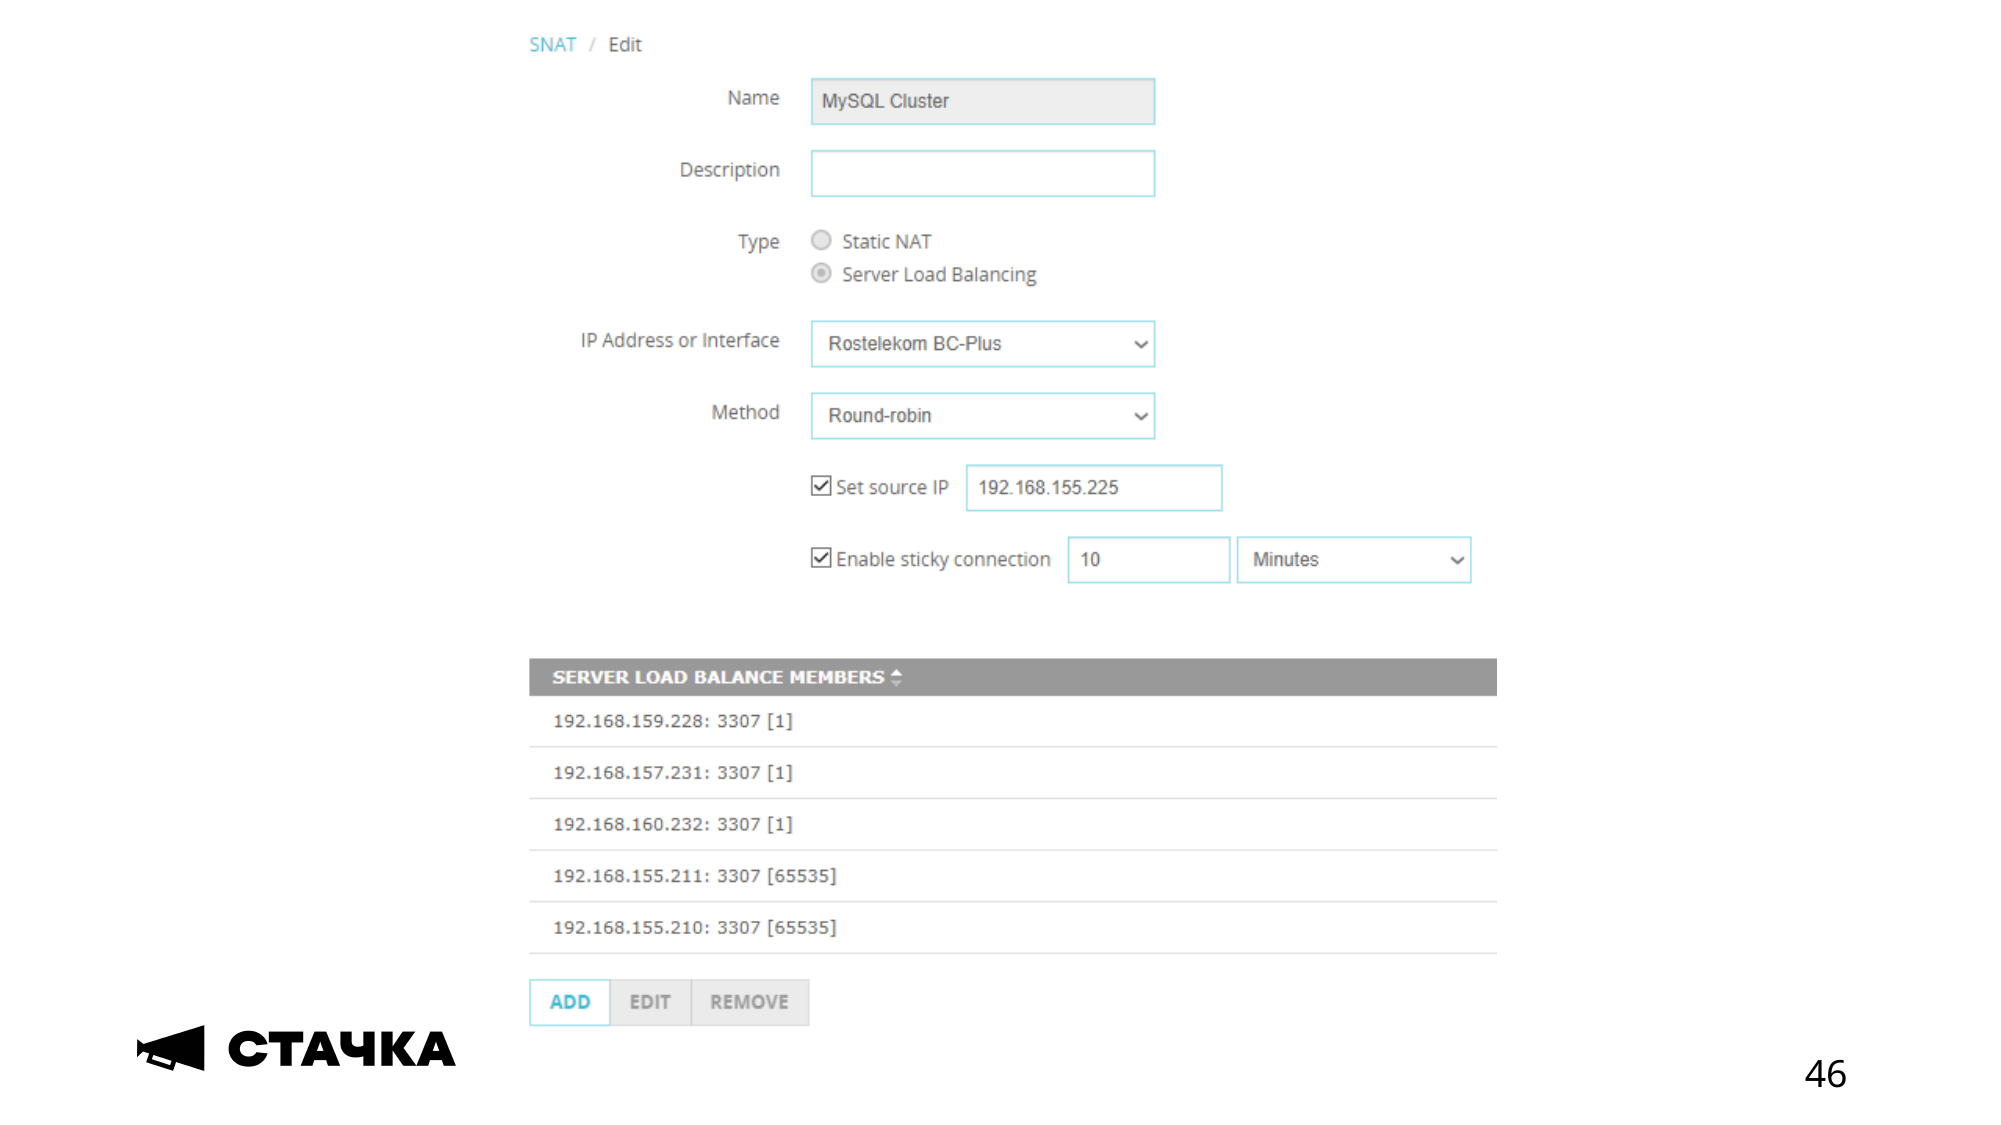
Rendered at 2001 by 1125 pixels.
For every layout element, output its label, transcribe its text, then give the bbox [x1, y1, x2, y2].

slide_number 47 [1412, 1042, 1863, 1103]
picture [137, 1022, 456, 1073]
picture [503, 22, 1497, 1042]
